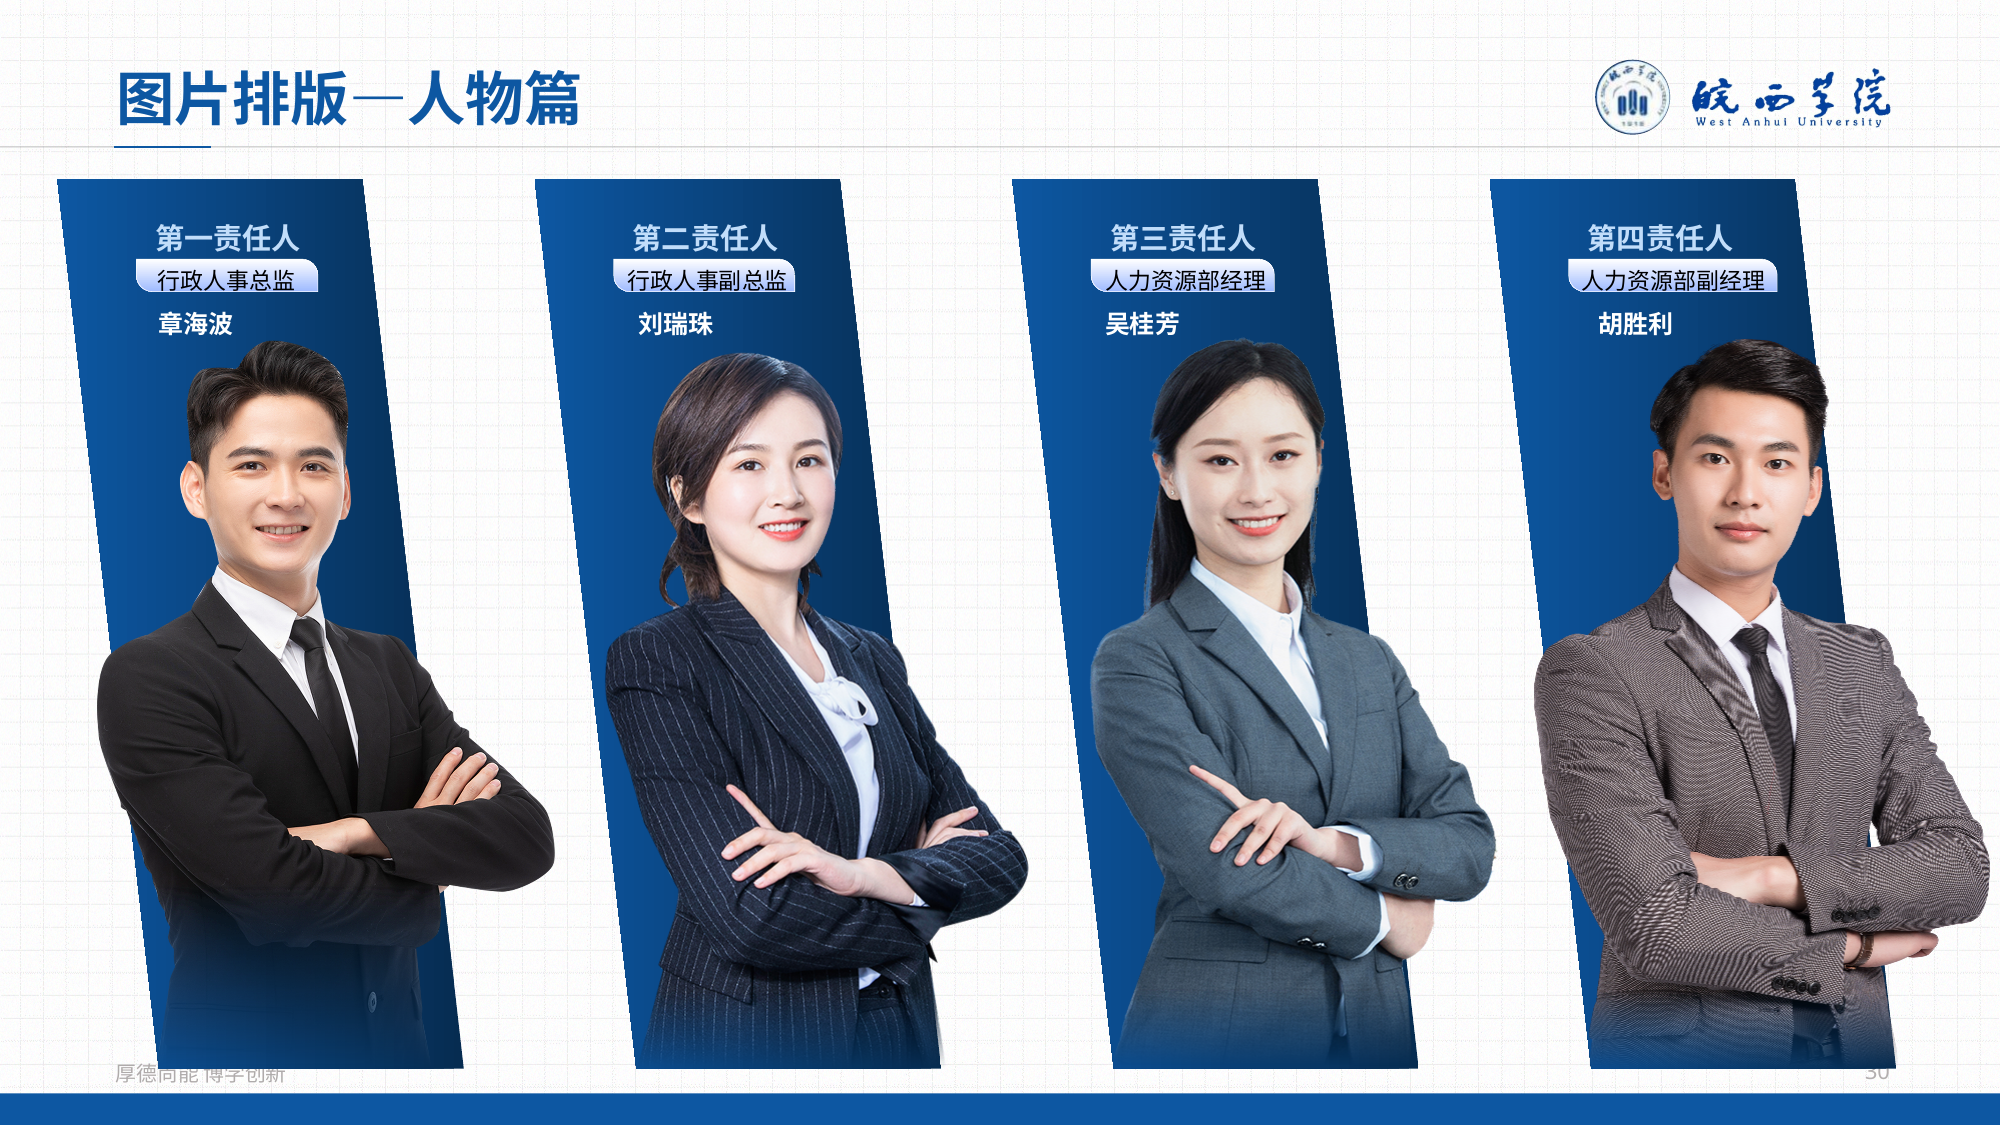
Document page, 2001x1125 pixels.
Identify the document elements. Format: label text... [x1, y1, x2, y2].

text_box [533, 177, 855, 298]
text_box [1488, 177, 1809, 295]
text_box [1568, 209, 1778, 295]
text_box [1112, 1066, 1420, 1070]
picture [0, 0, 2000, 146]
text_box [136, 252, 318, 298]
picture [0, 148, 2000, 1093]
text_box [1091, 209, 1279, 296]
text_box [56, 177, 377, 298]
text_box 第一责任人 [154, 210, 302, 252]
text_box 图片排版—人物篇 [101, 54, 598, 140]
slide_number 30 [1455, 1069, 1905, 1103]
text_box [613, 209, 795, 298]
text_box [1011, 177, 1332, 298]
